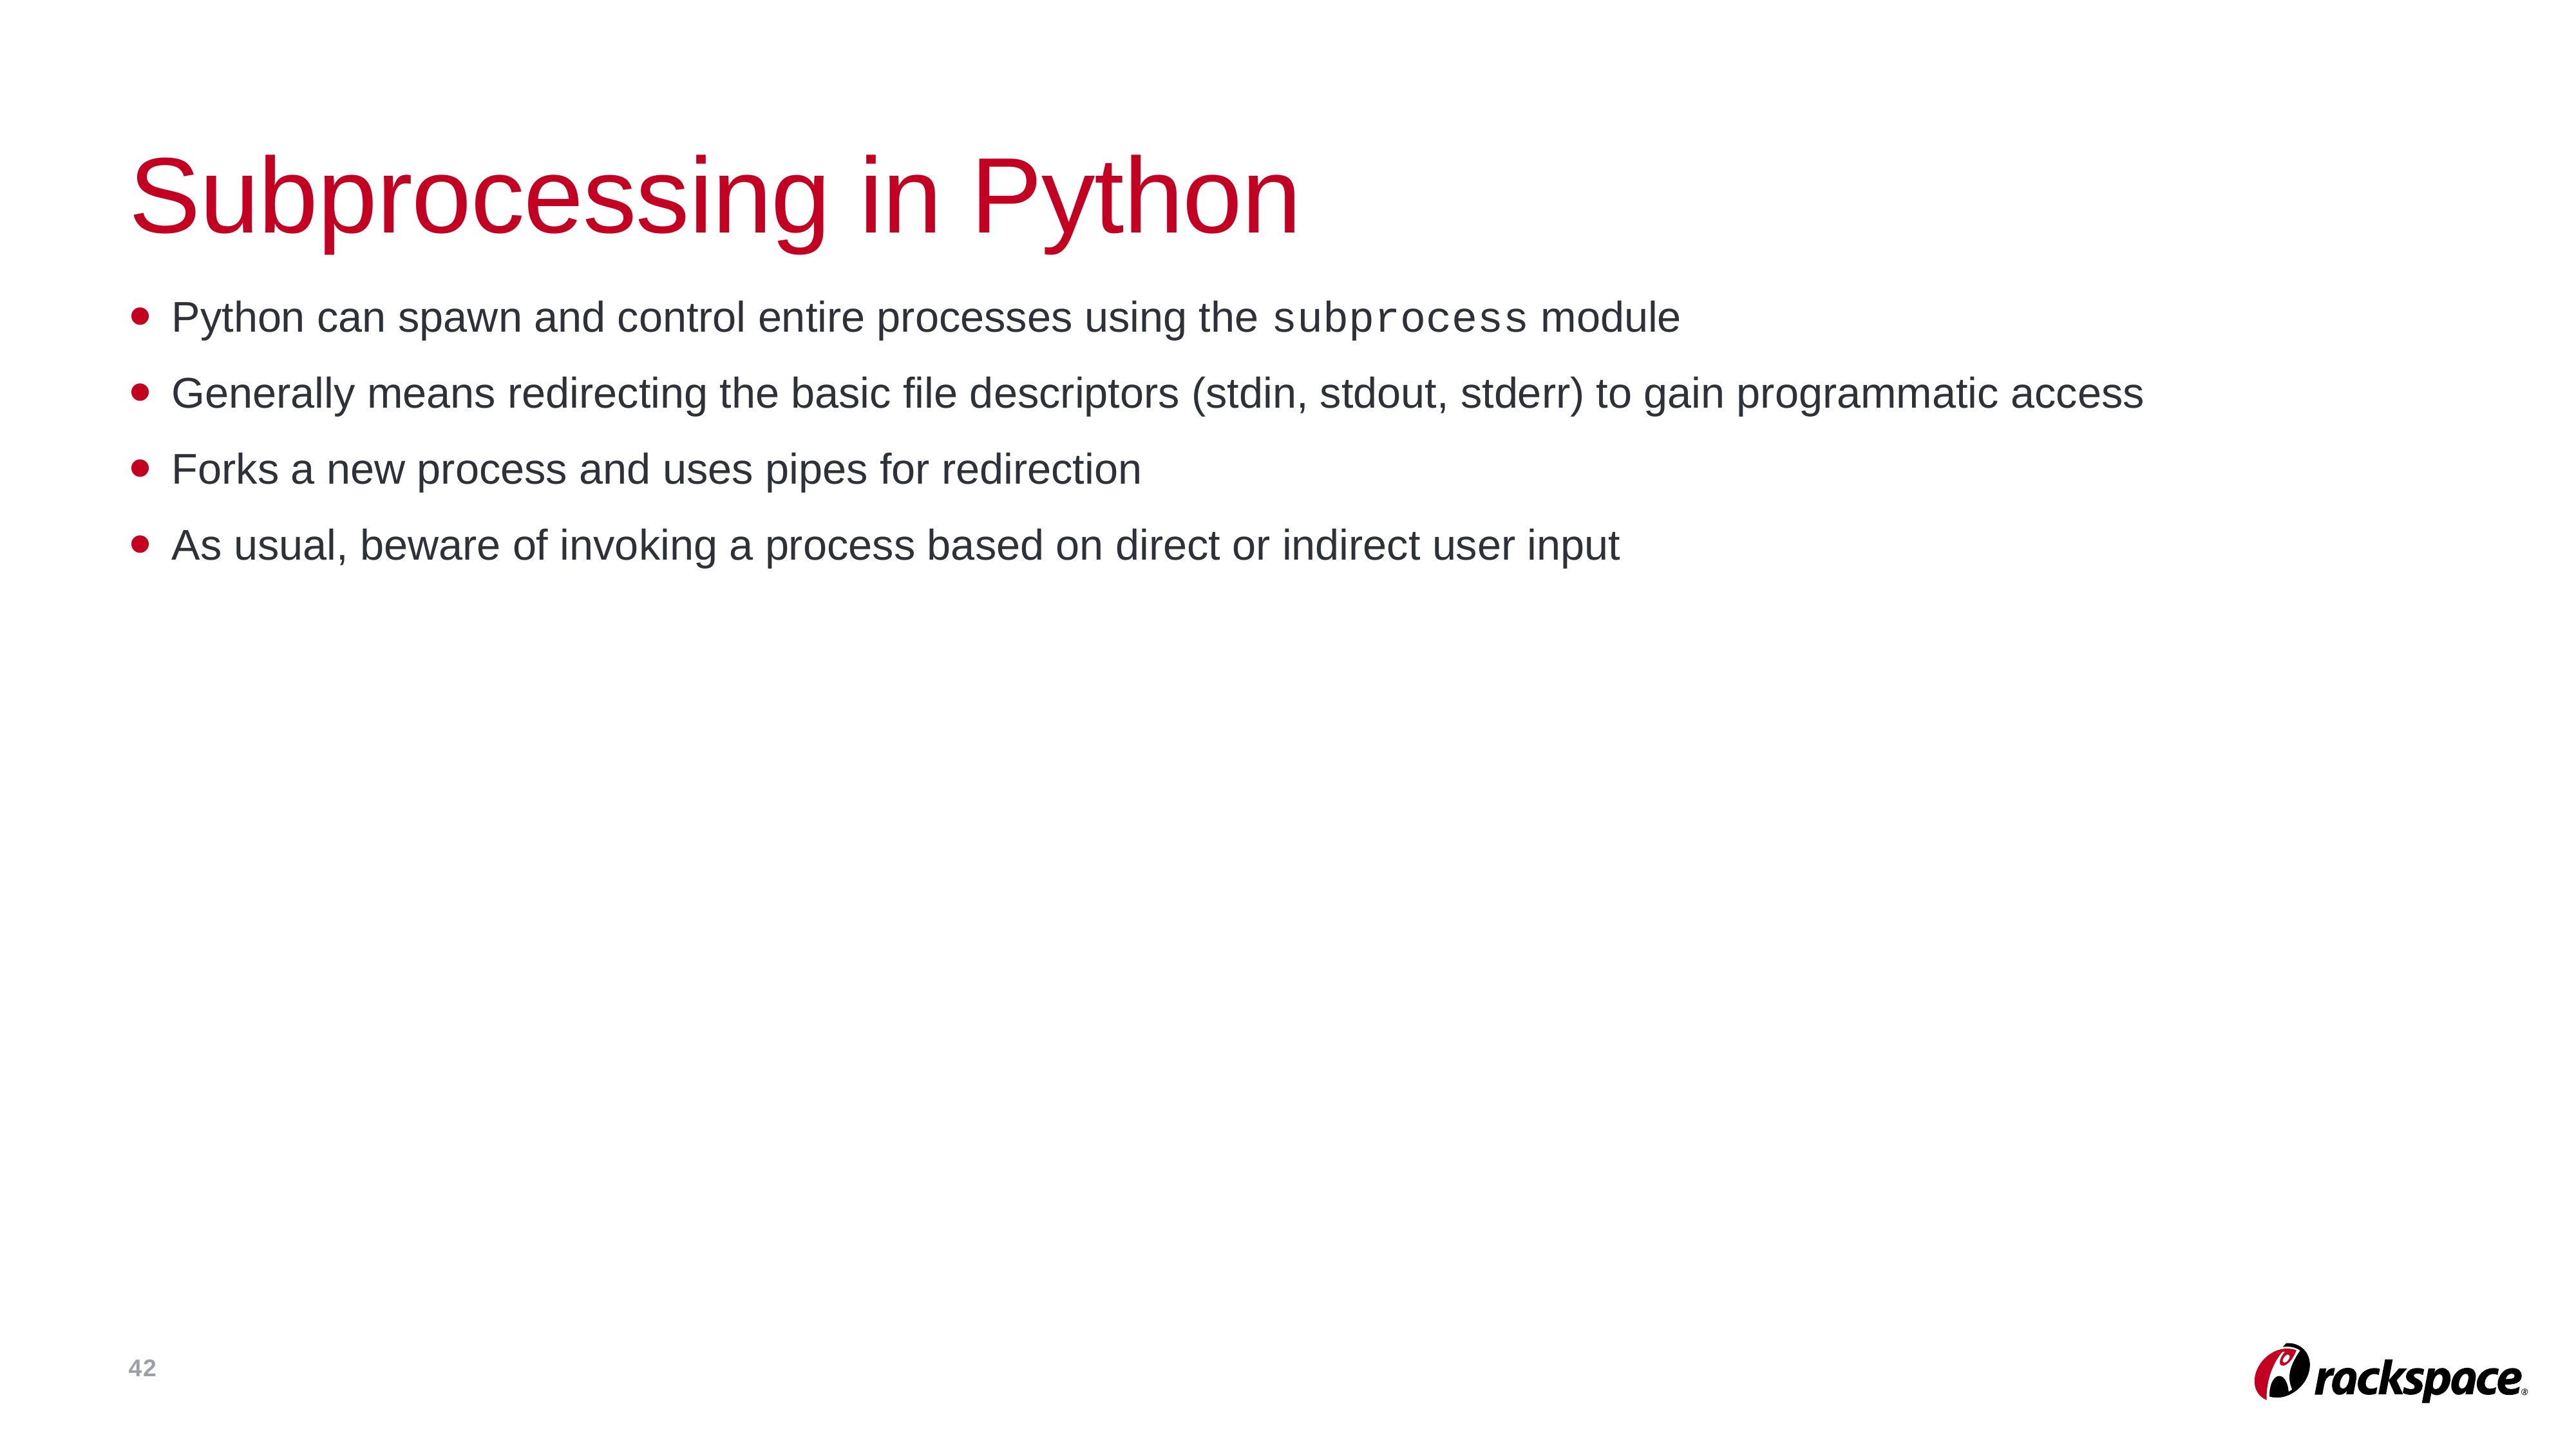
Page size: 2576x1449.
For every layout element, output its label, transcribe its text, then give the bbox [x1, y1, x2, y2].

slide_number 42 [128, 1351, 163, 1382]
title Subprocessing in Python [128, 15, 2448, 257]
list Python can spawn and control entire processes using the subprocess module Generally means redirecting the basic file descriptors (stdin, stdout, stderr) to gain programmatic access Forks a new process and uses pipes for redirection As usual, beware of invoking a process based on direct or indirect user input [128, 294, 2448, 1280]
